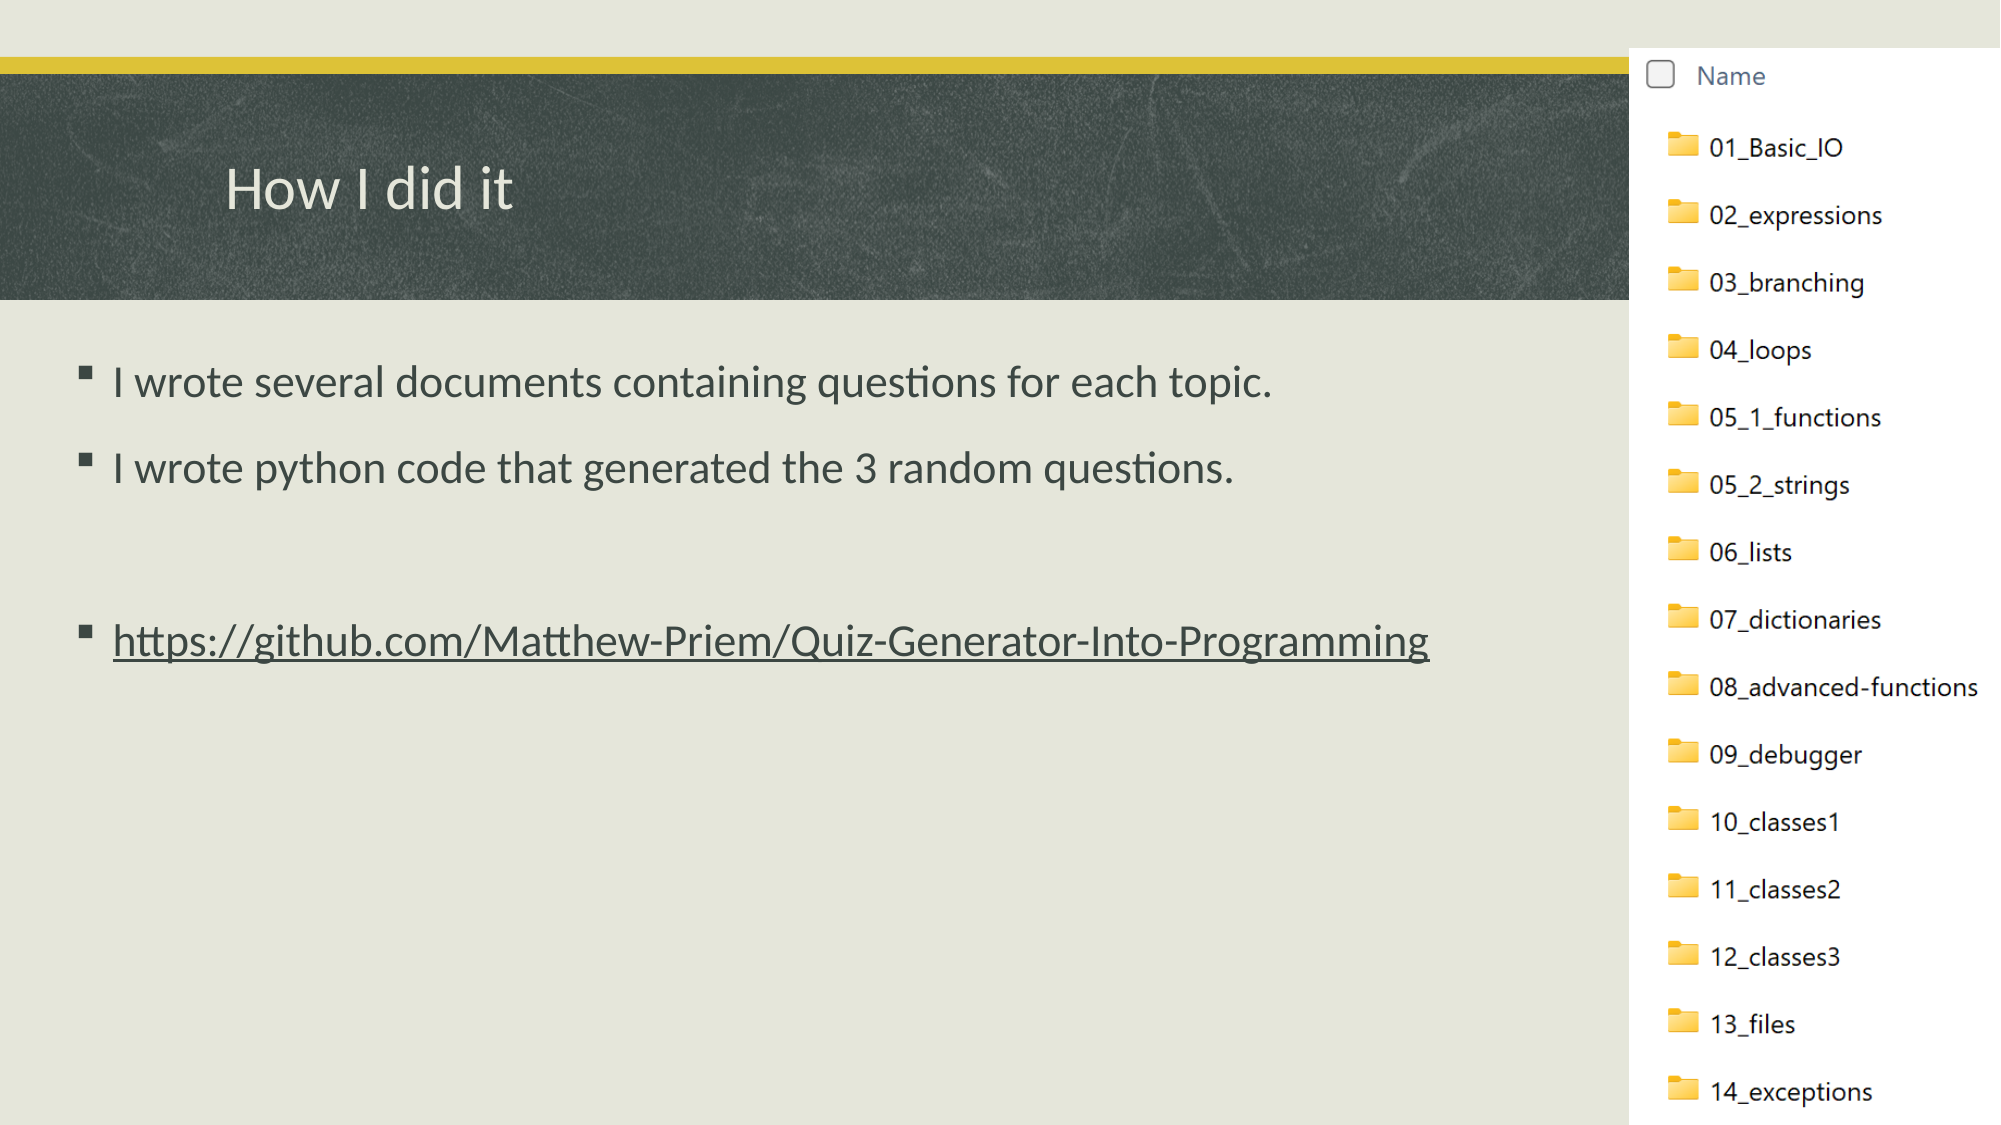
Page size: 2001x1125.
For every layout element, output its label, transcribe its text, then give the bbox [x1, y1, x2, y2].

picture [0, 48, 2000, 1125]
list I wrote several documents containing questions for each topic. I wrote python code that generated the 3 random questions. https://github.com/Matthew-Priem/Quiz-Generator-Into-Programming [60, 344, 1467, 999]
title How I did it [210, 76, 1629, 300]
